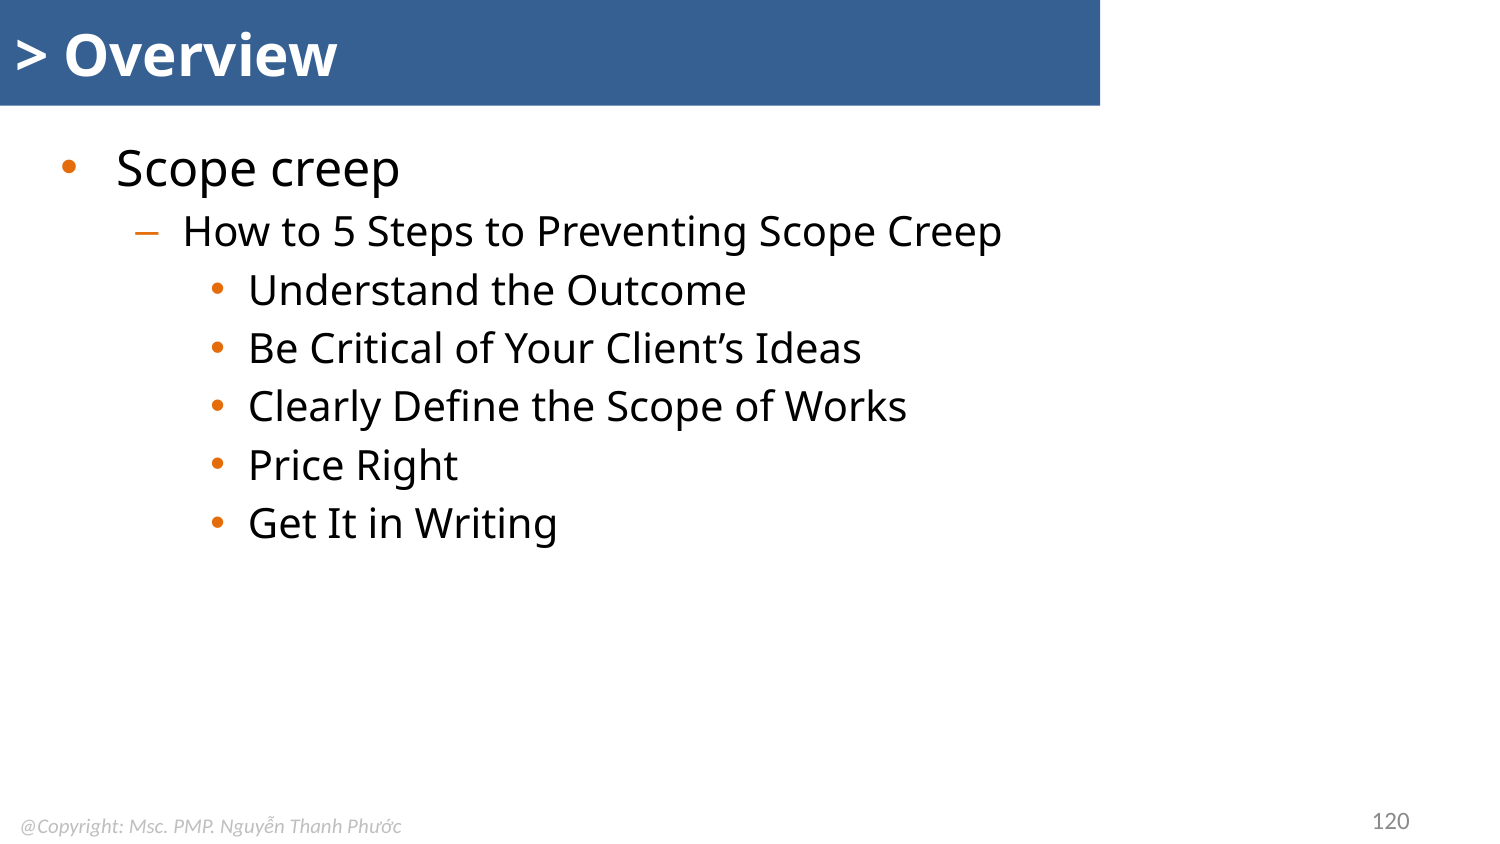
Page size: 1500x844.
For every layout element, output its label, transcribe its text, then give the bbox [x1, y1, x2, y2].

list Scope creep How to 5 Steps to Preventing Scope Creep Understand the Outcome Be Critical of Your Client’s Ideas Clearly Define the Scope of Works Price Right Get It in Writing [45, 128, 1463, 806]
slide_number 120 [1074, 797, 1425, 843]
title > Overview [0, 0, 1101, 106]
